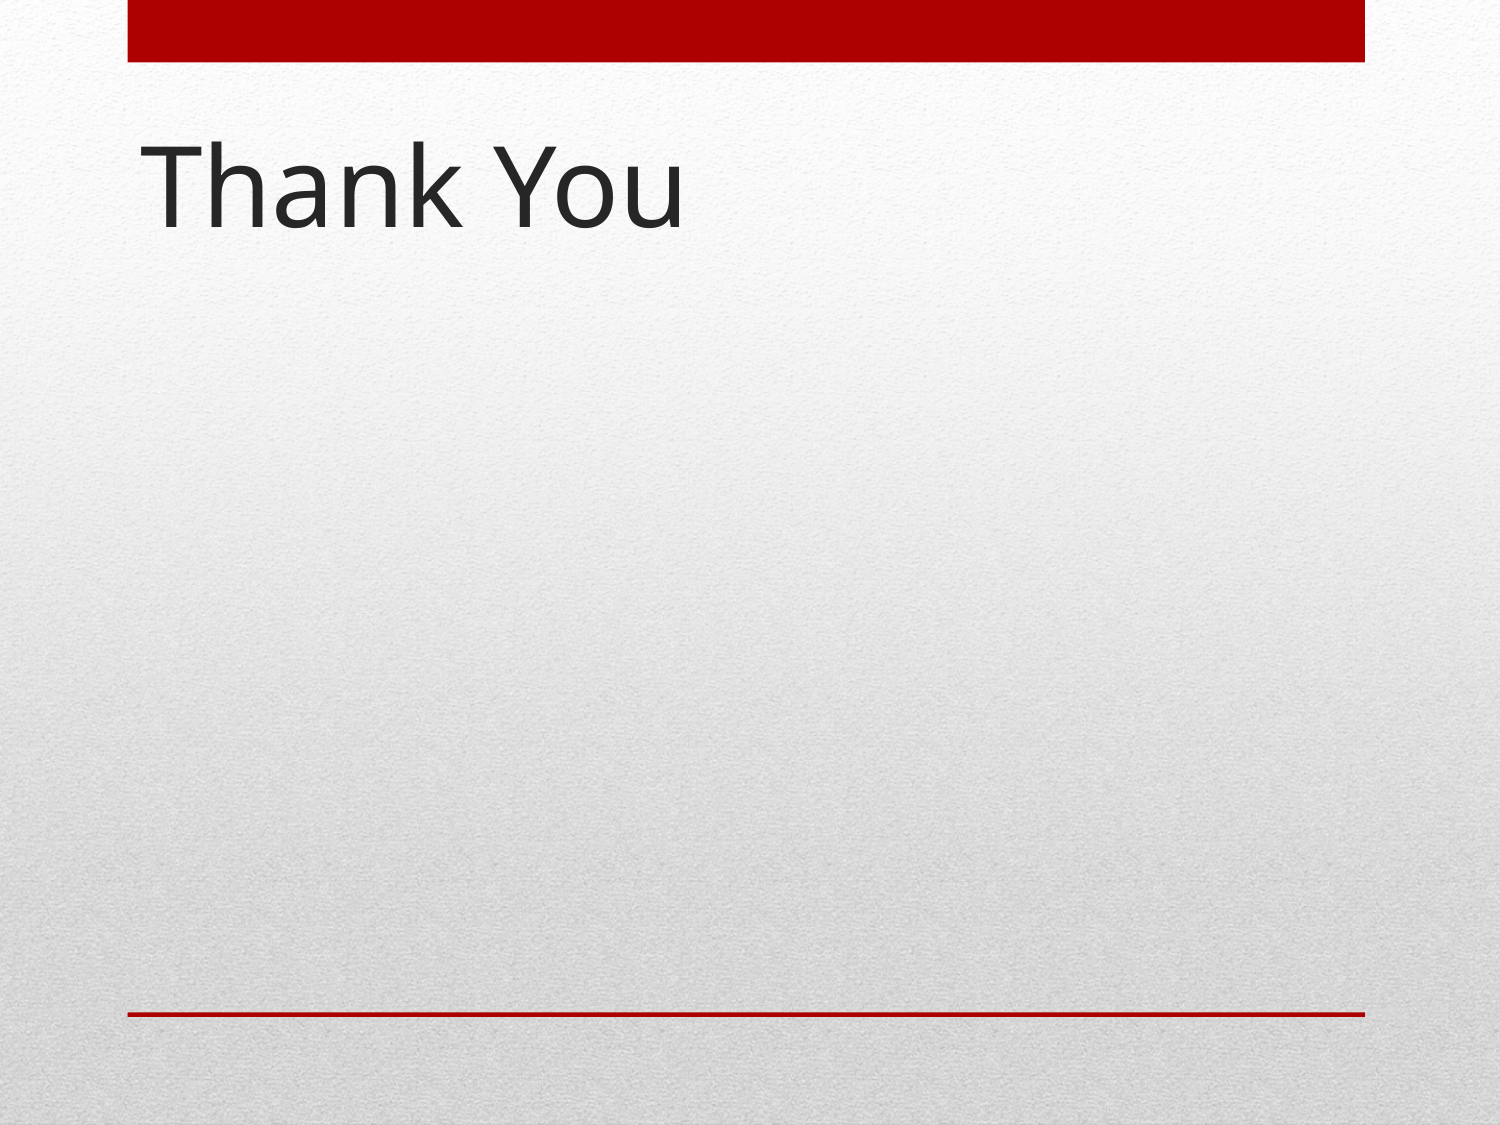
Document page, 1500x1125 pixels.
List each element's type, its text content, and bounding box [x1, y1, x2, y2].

title Thank You [125, 0, 1238, 258]
